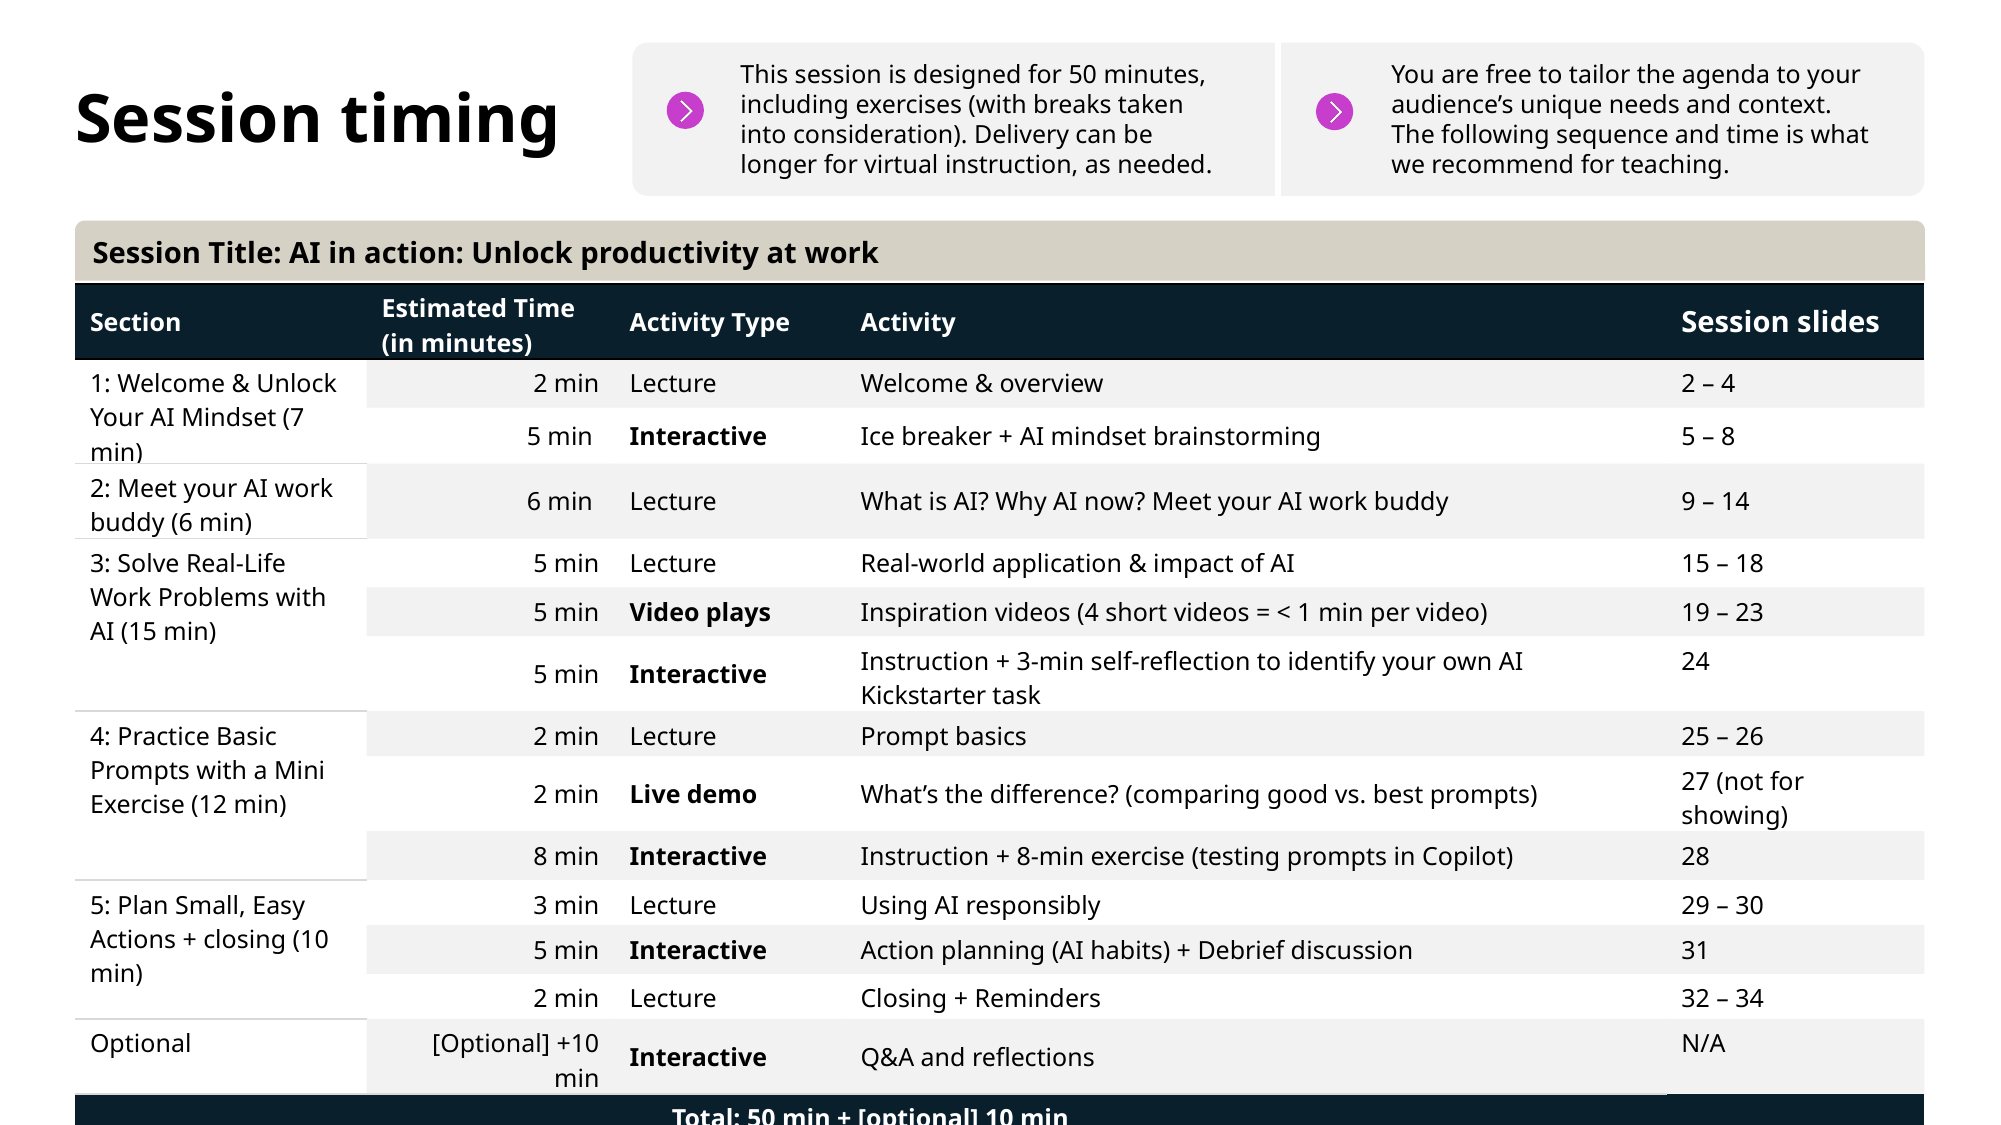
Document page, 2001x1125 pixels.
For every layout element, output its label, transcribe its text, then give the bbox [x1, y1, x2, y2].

table_cell Interactive [615, 831, 846, 880]
table_header Activity [846, 285, 1667, 358]
table_cell 5 min [367, 539, 615, 587]
table_cell 8 min [367, 831, 615, 880]
table_cell Interactive [615, 1019, 846, 1093]
table_cell 28 [1667, 831, 1924, 880]
table_cell Lecture [615, 880, 846, 925]
table_cell 19 – 23 [1667, 587, 1924, 636]
table_cell 29 – 30 [1667, 880, 1924, 925]
table_header Session slides [1667, 285, 1924, 358]
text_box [1315, 92, 1355, 131]
table_cell 2 min [367, 756, 615, 831]
table_cell What’s the difference? (comparing good vs. best prompts) [846, 756, 1667, 831]
text_box [1281, 41, 1926, 197]
table_cell [1667, 1094, 1924, 1125]
table_cell 32 – 34 [1667, 974, 1924, 1019]
table_cell Inspiration videos (4 short videos = < 1 min per video) [846, 587, 1667, 636]
table_cell Prompt basics [846, 711, 1667, 756]
table_cell Total: 50 min + [optional] 10 min [75, 1095, 1667, 1125]
table_cell Q&A and reflections [846, 1019, 1667, 1093]
table_cell Lecture [615, 360, 846, 408]
text_box You are free to tailor the agenda to your audience’s unique needs and context. The following sequence and time is what we recommend for teaching. [1391, 58, 1900, 179]
table_cell Live demo [615, 756, 846, 831]
table_cell 31 [1667, 925, 1924, 974]
table_cell Action planning (AI habits) + Debrief discussion [846, 925, 1667, 974]
table_cell 5: Plan Small, Easy Actions + closing (10 min) [75, 881, 367, 1018]
table_cell 2: Meet your AI work buddy (6 min) [75, 464, 367, 538]
table_cell Welcome & overview [846, 360, 1667, 408]
table_cell 5 min [367, 408, 615, 464]
table_cell 4: Practice Basic Prompts with a Mini Exercise (12 min) [75, 712, 367, 879]
table_cell 9 – 14 [1667, 464, 1924, 539]
table_cell Real-world application & impact of AI [846, 539, 1667, 587]
table_cell 3 min [367, 880, 615, 925]
table_cell 25 – 26 [1667, 711, 1924, 756]
table_cell 3: Solve Real-Life Work Problems with AI (15 min) [75, 539, 367, 710]
text_box This session is designed for 50 minutes, including exercises (with breaks taken into consideration). Delivery can be longer for virtual instruction, as needed. [740, 58, 1255, 179]
table_cell Interactive [615, 408, 846, 464]
table_cell 2 min [367, 974, 615, 1019]
text_box Session Title: AI in action: Unlock productivity at work [74, 219, 1926, 282]
table_cell 5 min [367, 925, 615, 974]
table_cell 6 min [367, 464, 615, 539]
table_cell Ice breaker + AI mindset brainstorming [846, 408, 1667, 464]
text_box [666, 91, 706, 130]
table_cell Using AI responsibly [846, 880, 1667, 925]
table_cell Lecture [615, 539, 846, 587]
table_cell 2 – 4 [1667, 360, 1924, 408]
table_cell Lecture [615, 464, 846, 539]
table_cell 1: Welcome & Unlock Your AI Mindset (7 min) [75, 360, 367, 463]
table_cell 5 min [367, 587, 615, 636]
table_cell N/A [1667, 1019, 1924, 1094]
table_cell What is AI? Why AI now? Meet your AI work buddy [846, 464, 1667, 539]
table_cell [Optional] +10 min [367, 1019, 615, 1093]
text_box [631, 41, 1275, 197]
table_cell 27 (not for showing) [1667, 756, 1924, 831]
table_cell Instruction + 8-min exercise (testing prompts in Copilot) [846, 831, 1667, 880]
table_cell 5 – 8 [1667, 408, 1924, 464]
table_cell 2 min [367, 360, 615, 408]
table_cell 5 min [367, 636, 615, 711]
table_cell Optional [75, 1020, 367, 1093]
table_cell Video plays [615, 587, 846, 636]
table_cell 2 min [367, 711, 615, 756]
table_cell Interactive [615, 925, 846, 974]
table_cell Lecture [615, 711, 846, 756]
table_header Estimated Time (in minutes) [367, 285, 615, 358]
table_cell 15 – 18 [1667, 539, 1924, 587]
table_cell Interactive [615, 636, 846, 711]
table_header Section [75, 285, 367, 358]
table_cell Instruction + 3-min self-reflection to identify your own AI Kickstarter task [846, 636, 1667, 711]
table_cell Lecture [615, 974, 846, 1019]
table_header Activity Type [615, 285, 846, 358]
table_cell 24 [1667, 636, 1924, 711]
table_cell Closing + Reminders [846, 974, 1667, 1019]
title Session timing [75, 0, 608, 156]
